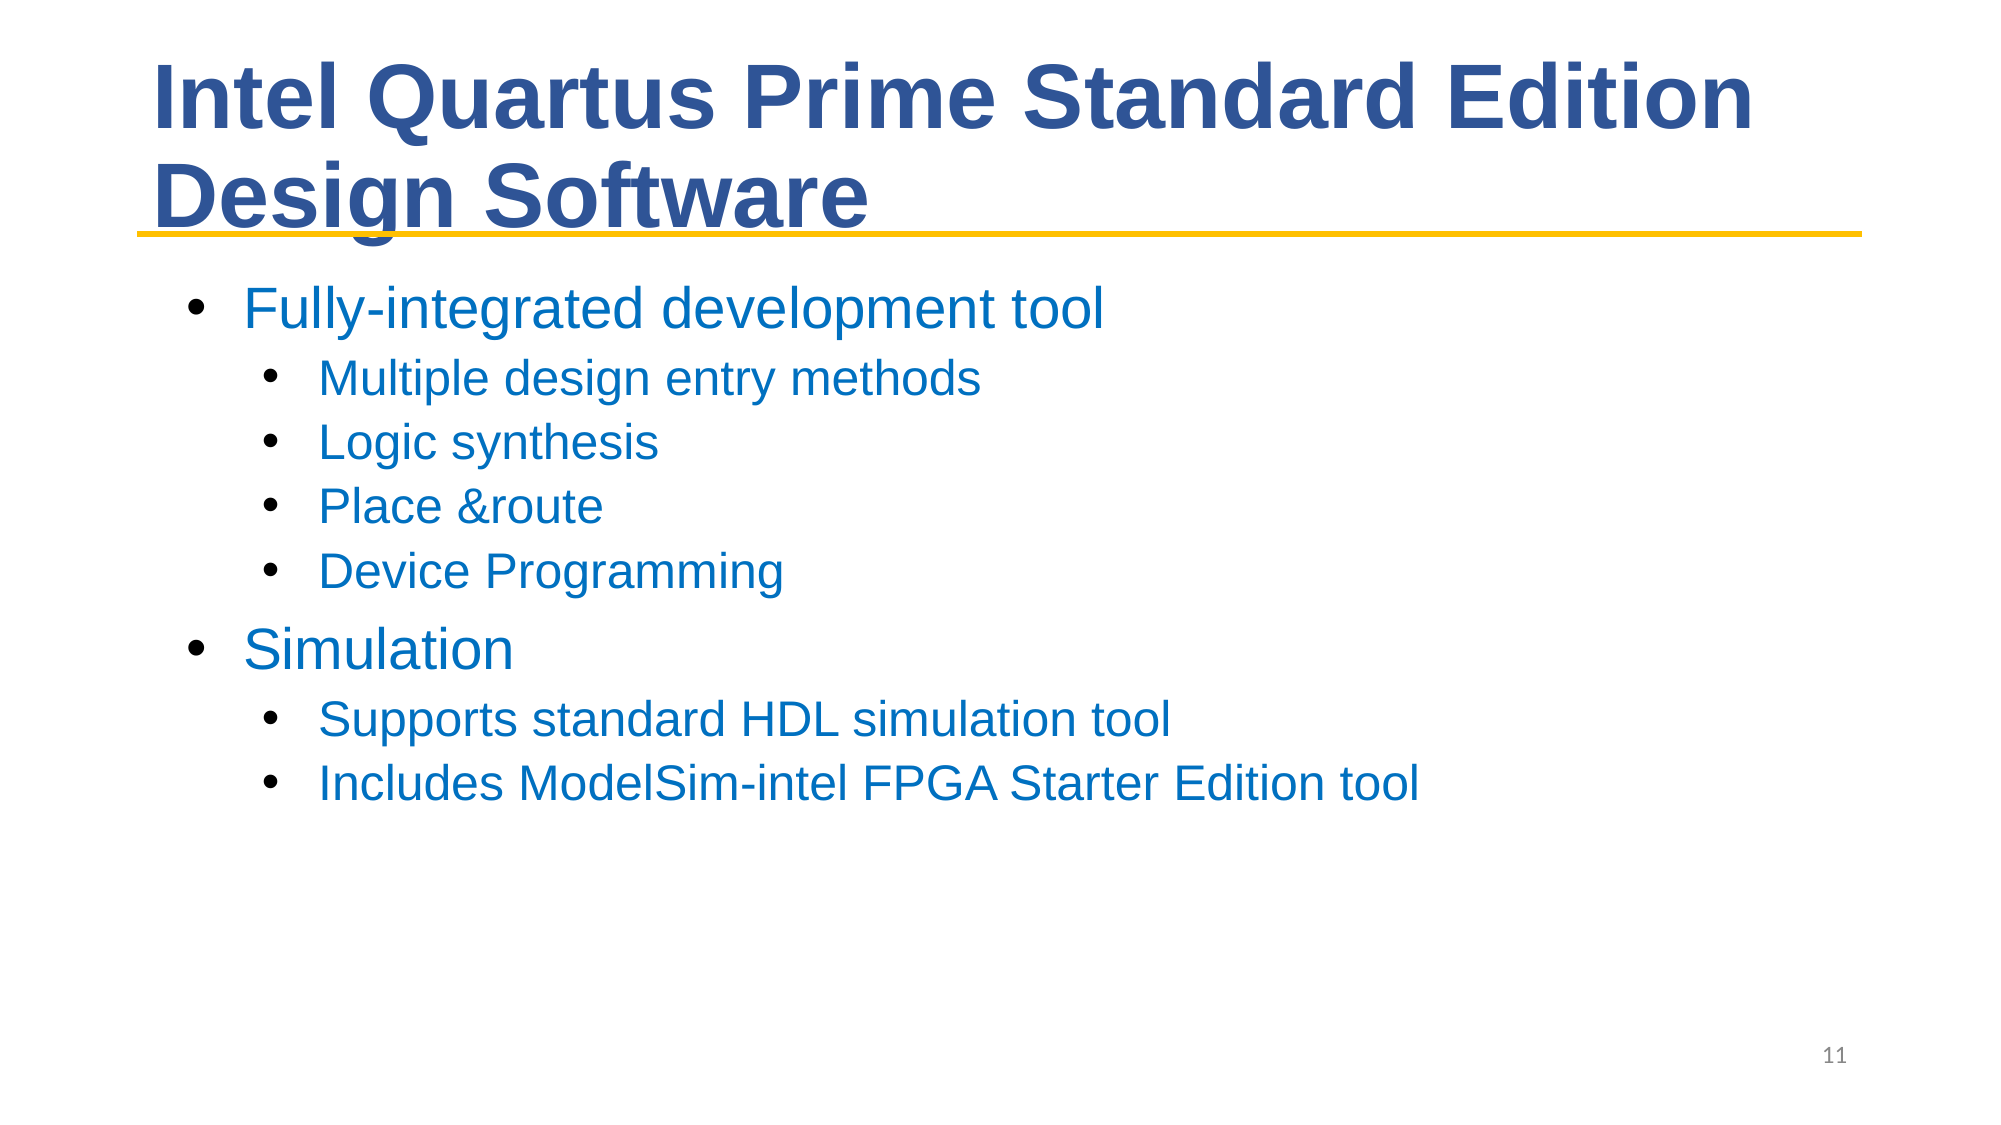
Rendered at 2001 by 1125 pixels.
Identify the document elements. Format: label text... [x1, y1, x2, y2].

text_box Fully-integrated development tool Multiple design entry methods Logic synthesis Place &route Device Programming Simulation Supports standard HDL simulation tool Includes ModelSim-intel FPGA Starter Edition tool [153, 271, 1919, 1052]
text_box Intel Quartus Prime Standard Edition Design Software [137, 234, 1863, 258]
text_box 11 [1412, 1023, 1863, 1084]
text_box Intel Quartus Prime Standard Edition Design Software [137, 39, 1863, 233]
